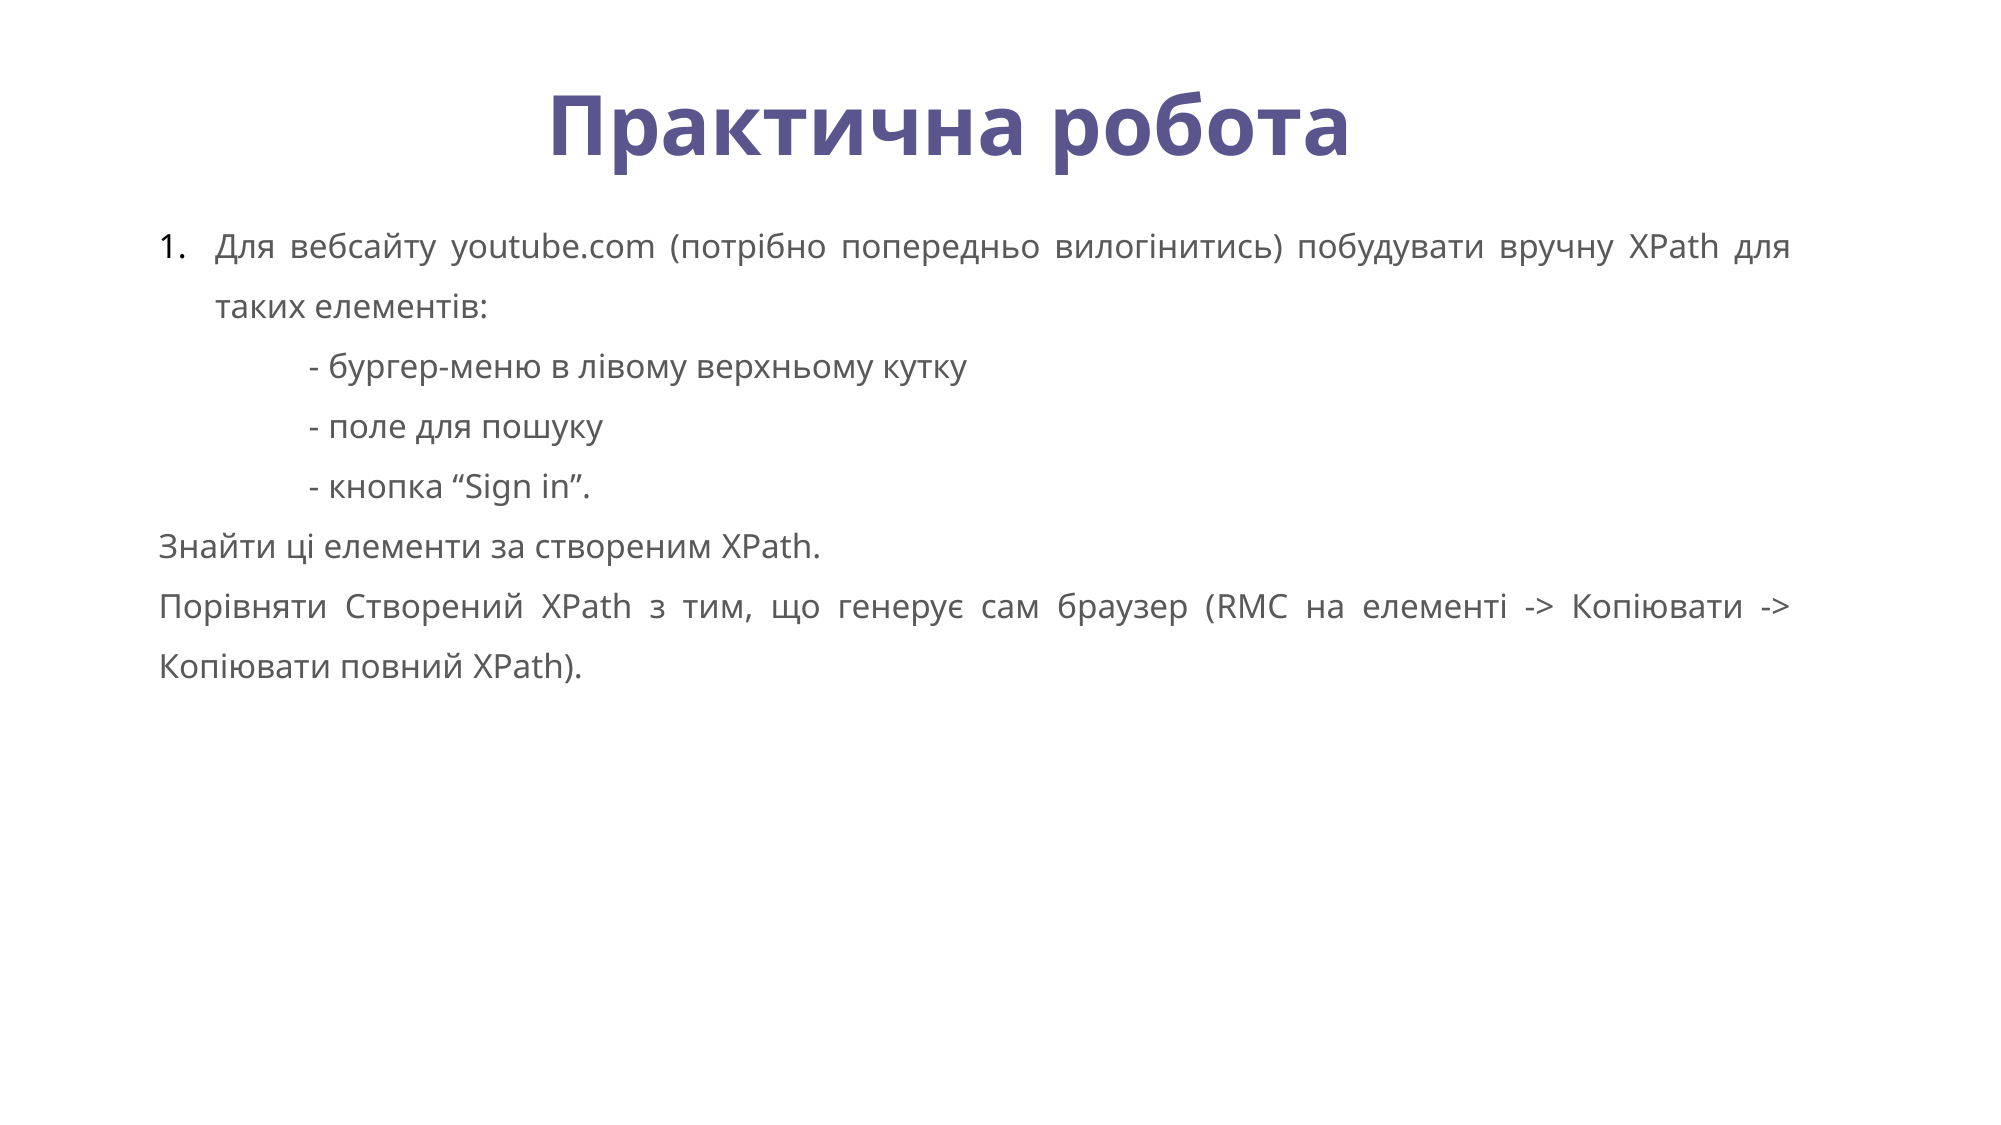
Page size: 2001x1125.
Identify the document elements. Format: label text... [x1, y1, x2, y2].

text_box Для вебсайту youtube.com (потрібно попередньо вилогінитись) побудувати вручну XPath для таких елементів: - бургер-меню в лівому верхньому кутку - поле для пошуку - кнопка “Sign in”. Знайти ці елементи за створеним XPath. Порівняти Створений XPath з тим, що генерує сам браузер (RMC на елементі -> Копіювати -> Копіювати повний XPath). [143, 198, 1807, 702]
text_box Практична робота [371, 65, 1528, 198]
